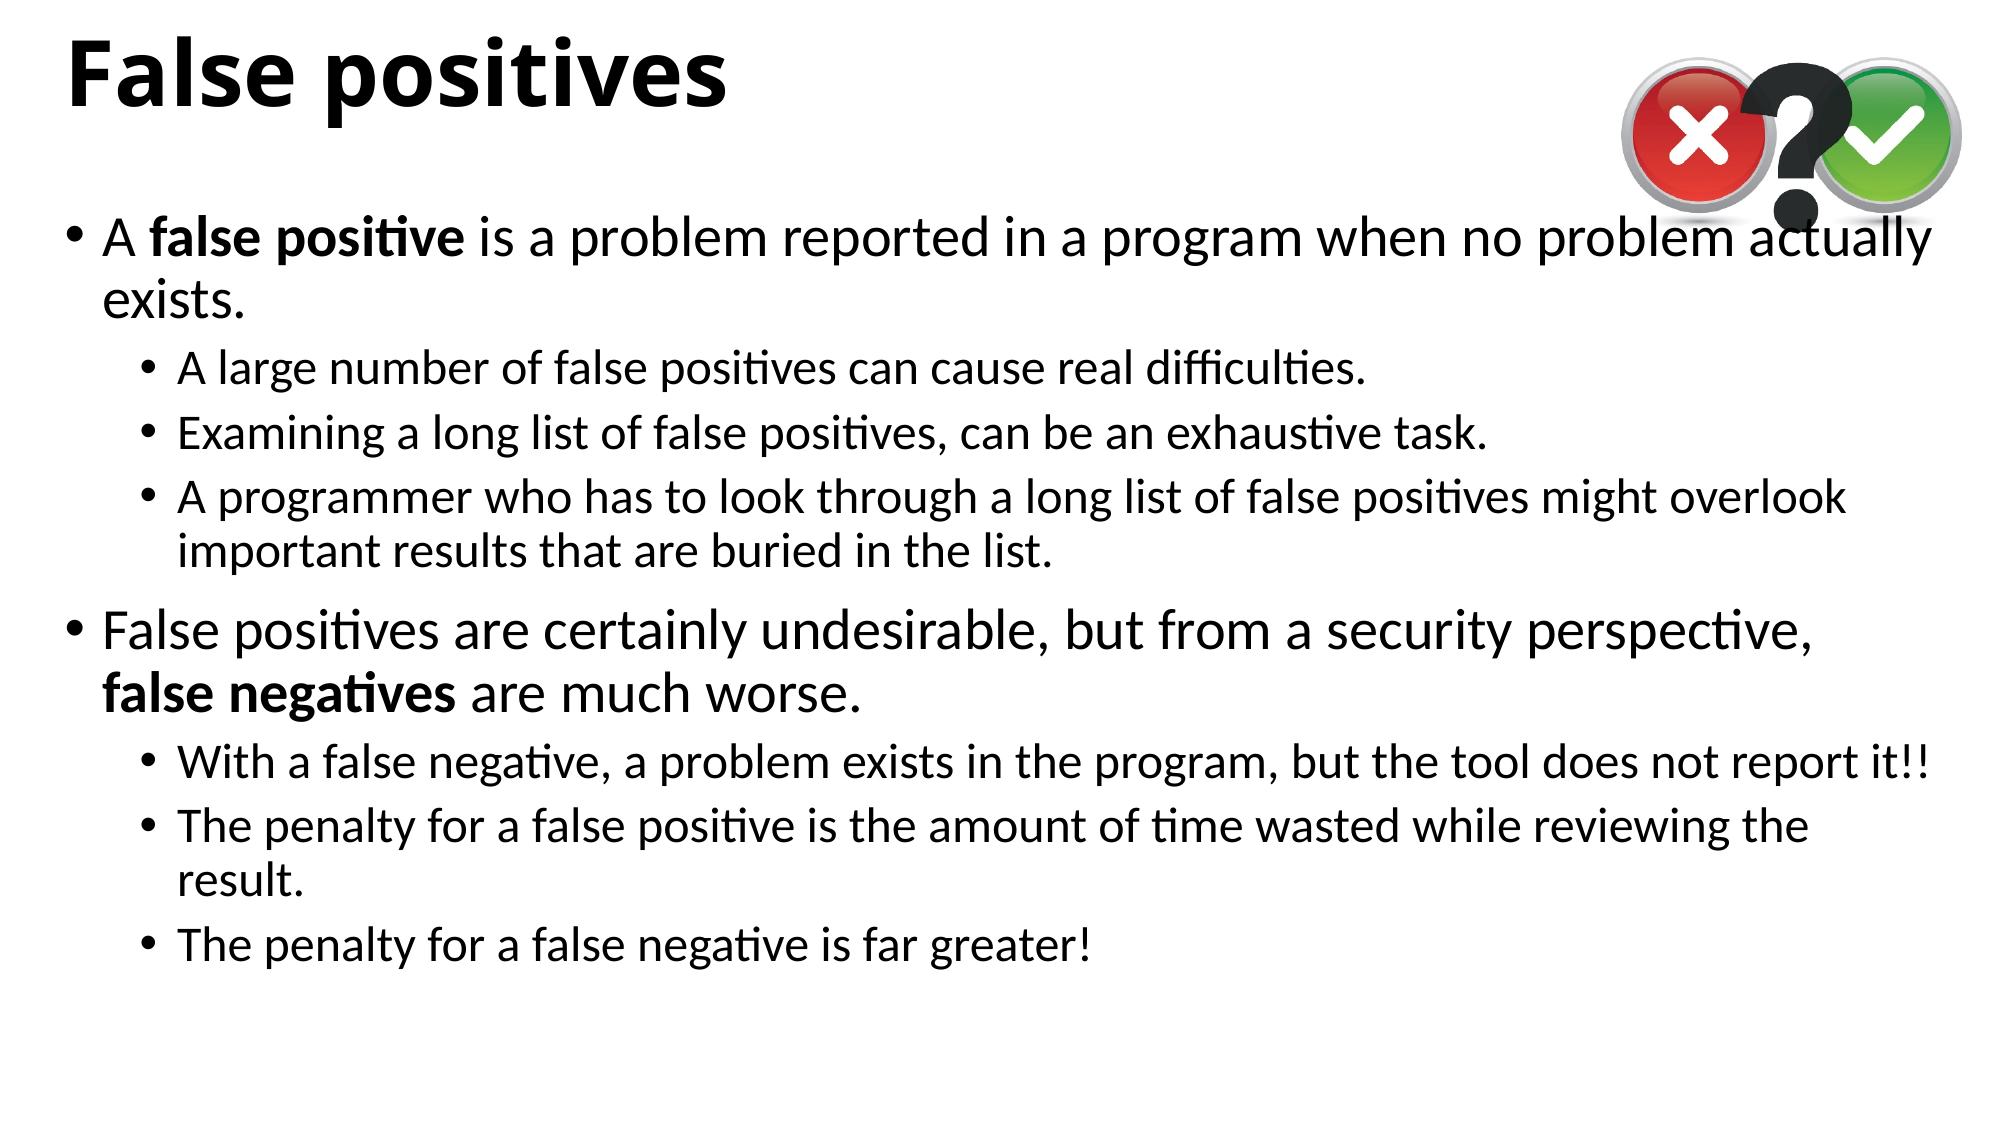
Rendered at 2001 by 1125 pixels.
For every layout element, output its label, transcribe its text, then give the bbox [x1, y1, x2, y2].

picture [1582, 0, 2000, 279]
list A false positive is a problem reported in a program when no problem actually exists. A large number of false positives can cause real difficulties. Examining a long list of false positives, can be an exhaustive task. A programmer who has to look through a long list of false positives might overlook important results that are buried in the list. False positives are certainly undesirable, but from a security perspective, false negatives are much worse. With a false negative, a problem exists in the program, but the tool does not report it!! The penalty for a false positive is the amount of time wasted while reviewing the result. The penalty for a false negative is far greater! [49, 198, 1949, 1080]
title False positives [49, 0, 1582, 155]
